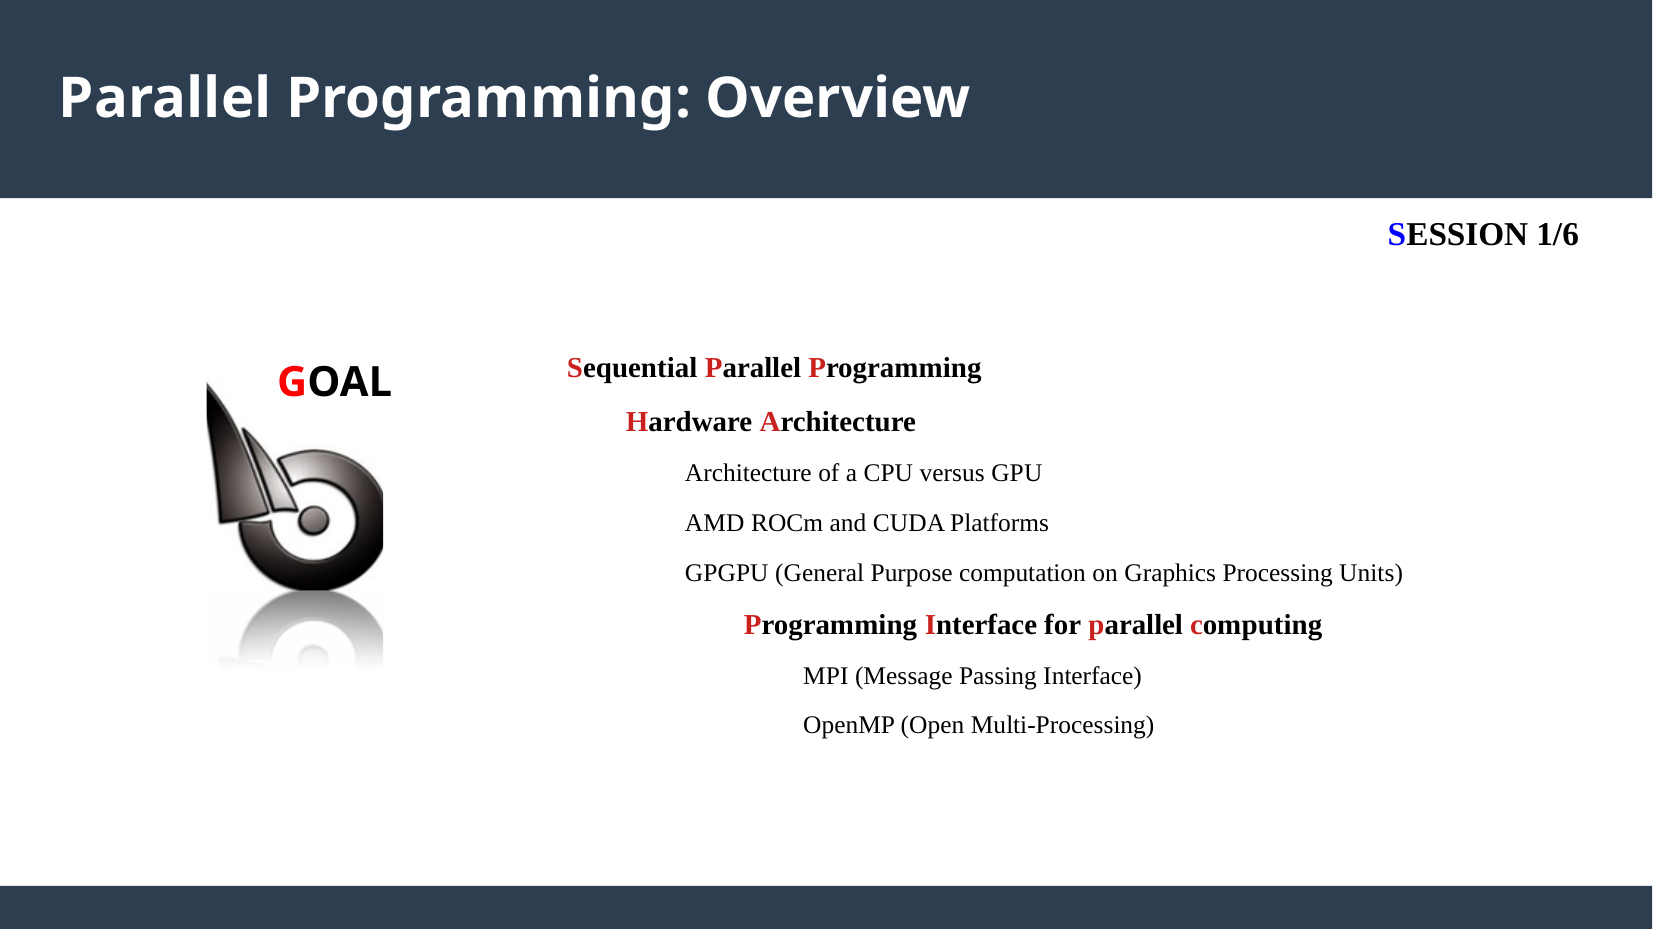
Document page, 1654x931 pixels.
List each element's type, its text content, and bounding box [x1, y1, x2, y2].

list Sequential Parallel Programming Hardware Architecture Architecture of a CPU versus GPU AMD ROCm and CUDA Platforms GPGPU (General Purpose computation on Graphics Processing Units) Programming Interface for parallel computing MPI (Message Passing Interface) OpenMP (Open Multi-Processing) [566, 295, 1594, 744]
text_box SESSION 1/6 [1387, 212, 1635, 295]
text_box GOAL [262, 345, 495, 423]
picture [206, 375, 384, 810]
title Parallel Programming: Overview [59, 37, 1594, 154]
